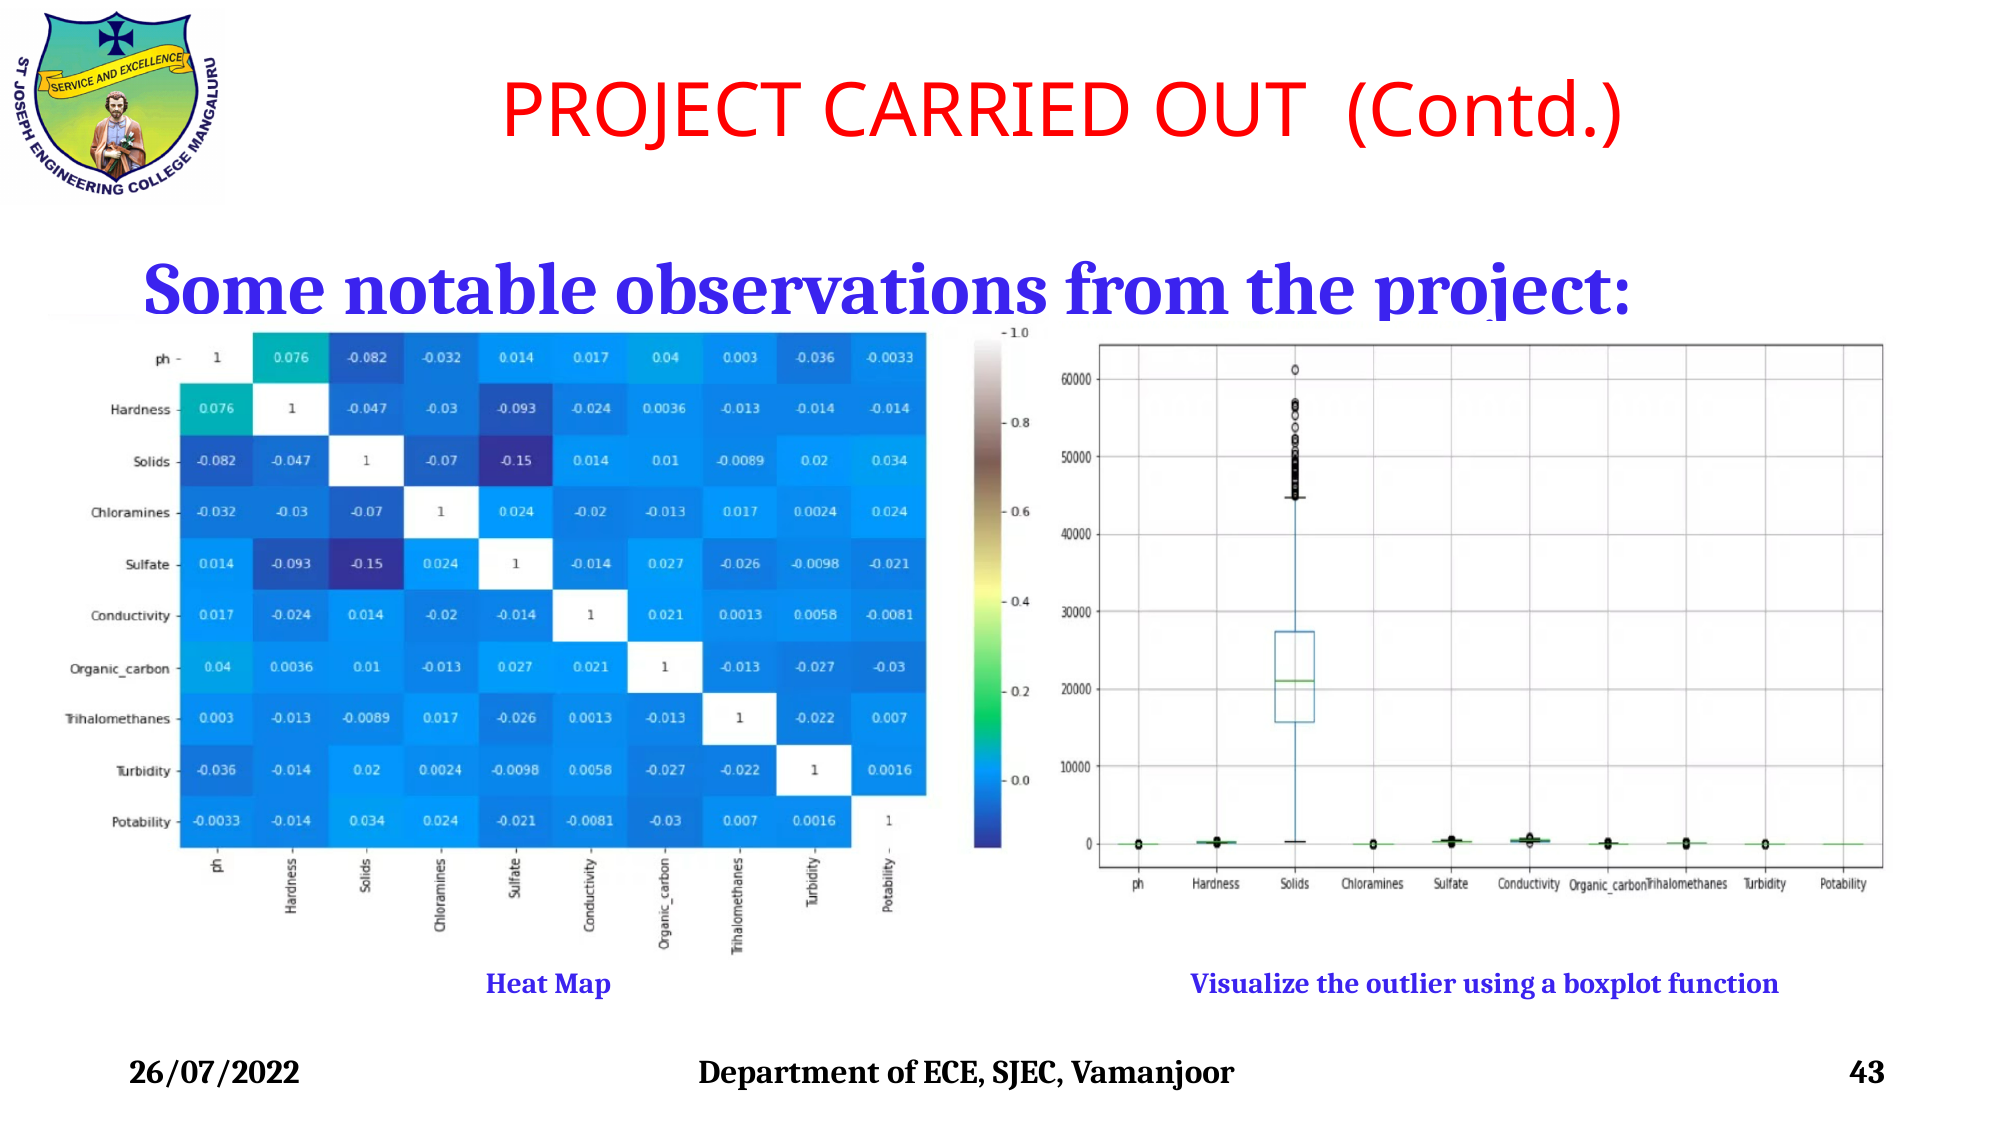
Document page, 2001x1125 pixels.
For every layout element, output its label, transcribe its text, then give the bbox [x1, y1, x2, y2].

text_box 26/07/2022 [99, 1042, 567, 1103]
text_box 43 [1704, 1042, 1900, 1103]
picture [48, 314, 1901, 970]
text_box PROJECT CARRIED OUT (Contd.) [449, 24, 1675, 188]
picture [0, 8, 225, 205]
text_box Department of ECE, SJEC, Vamanjoor [683, 1042, 1317, 1103]
list Some notable observations from the project: [130, 231, 1931, 367]
text_box Visualize the outlier using a boxplot function [1137, 957, 1833, 1007]
text_box Heat Map [222, 978, 875, 1007]
